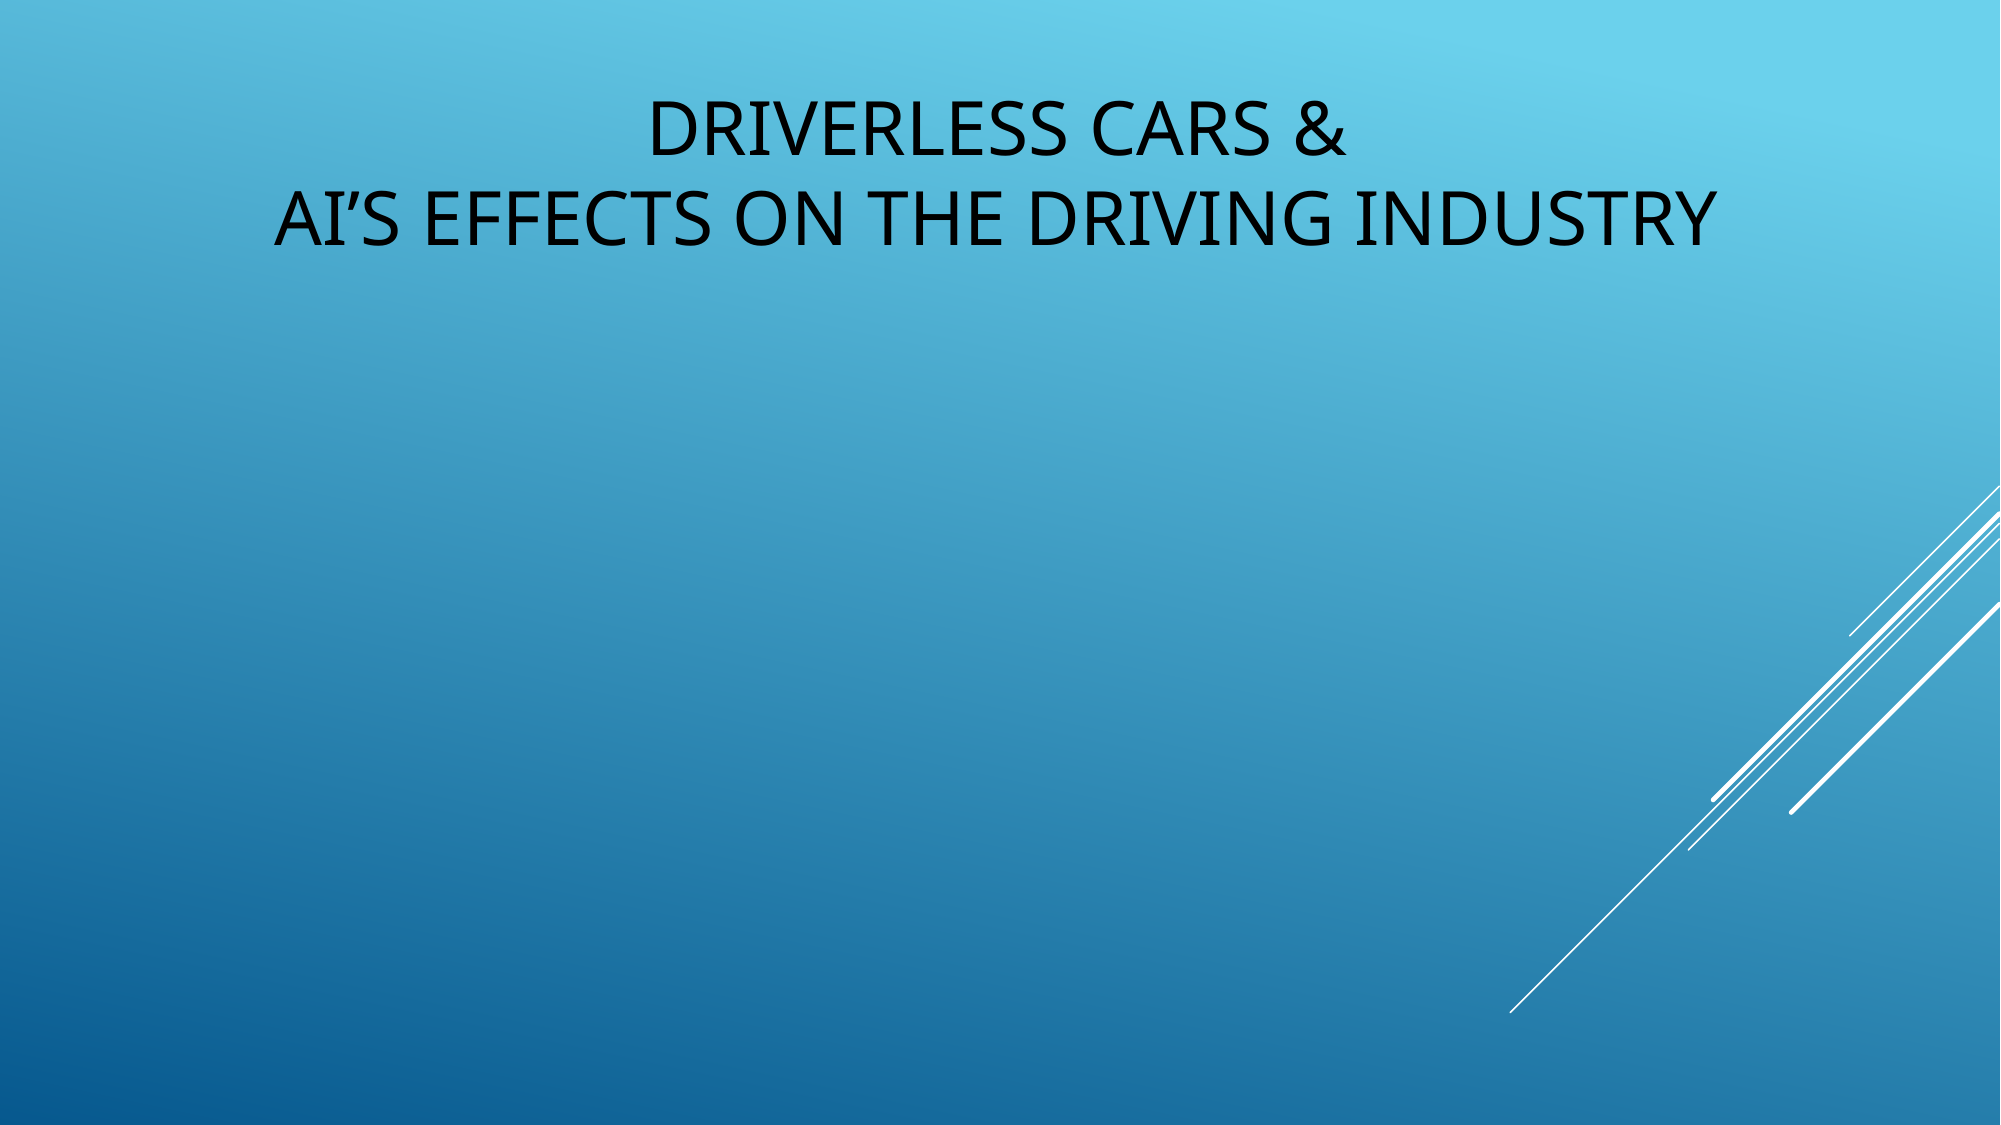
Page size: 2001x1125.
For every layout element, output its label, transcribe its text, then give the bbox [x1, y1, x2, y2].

title DRIVERLESS CARS & AI’S EFFECTS ON THE DRIVING INDUSTRY [187, 59, 1808, 282]
